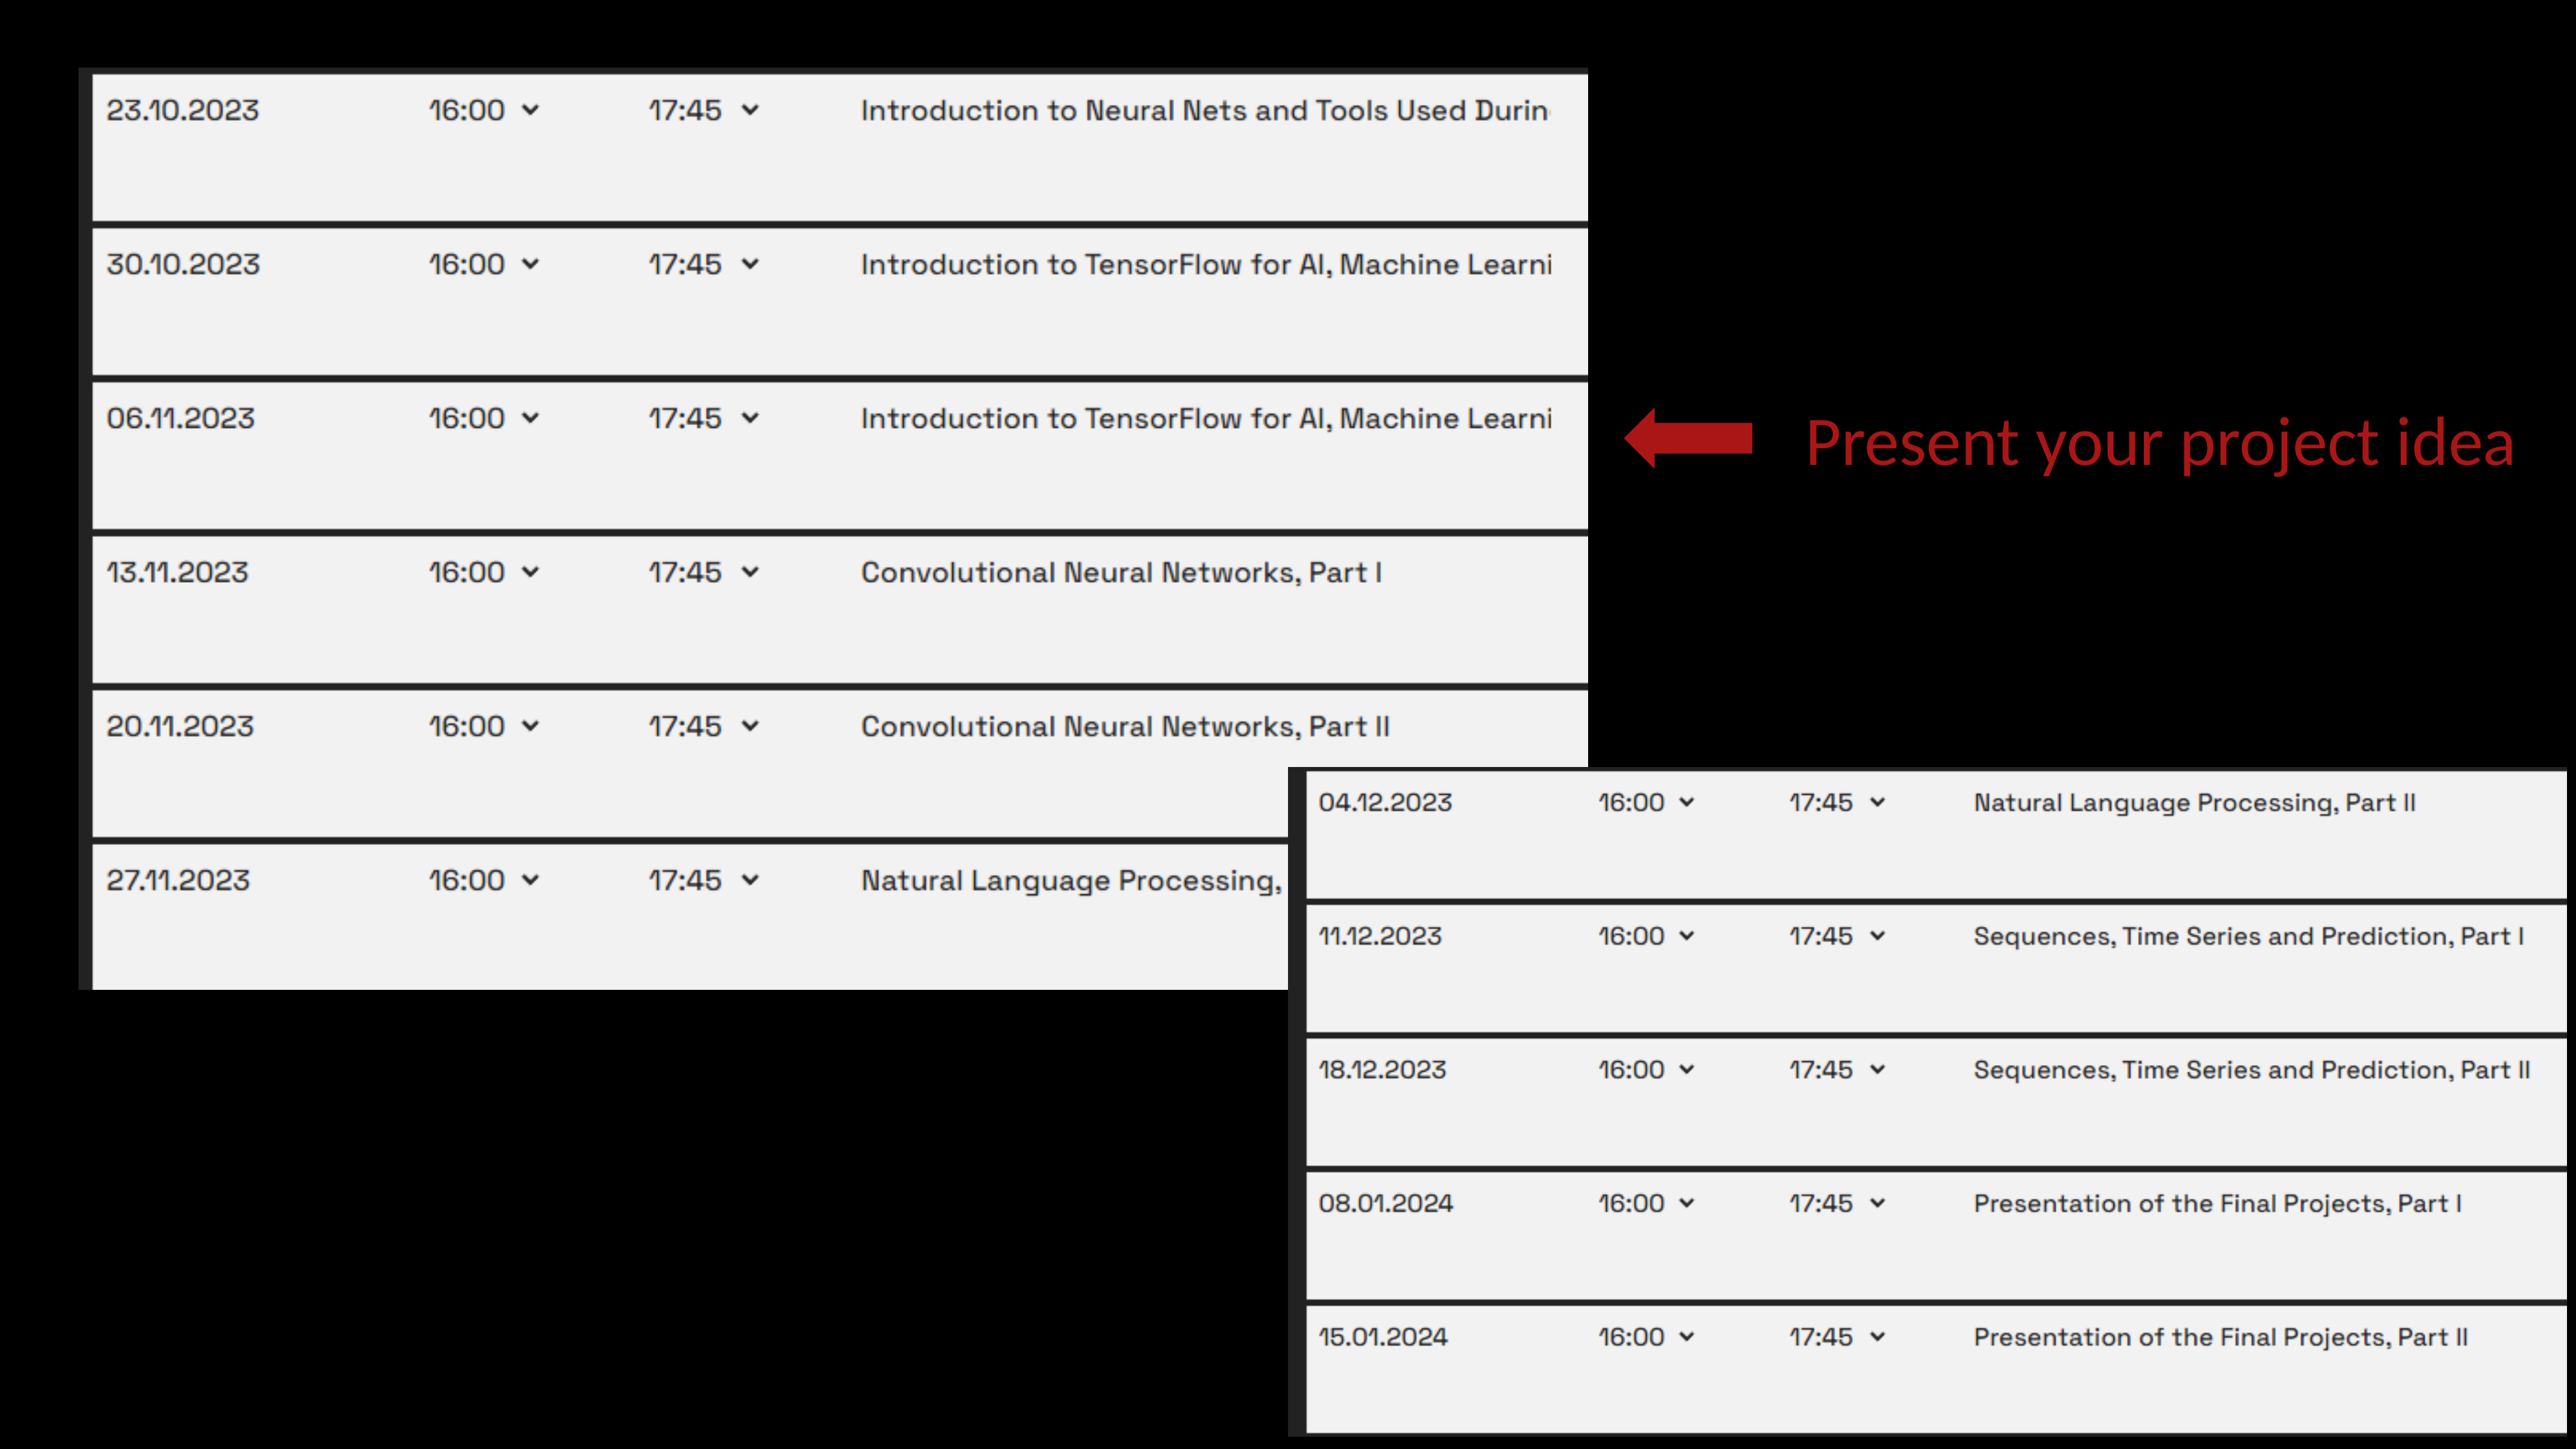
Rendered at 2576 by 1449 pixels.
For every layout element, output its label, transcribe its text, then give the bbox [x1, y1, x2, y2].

text_box Present your project idea [1788, 391, 2576, 484]
text_box [1623, 406, 1753, 471]
picture [79, 68, 2567, 1437]
